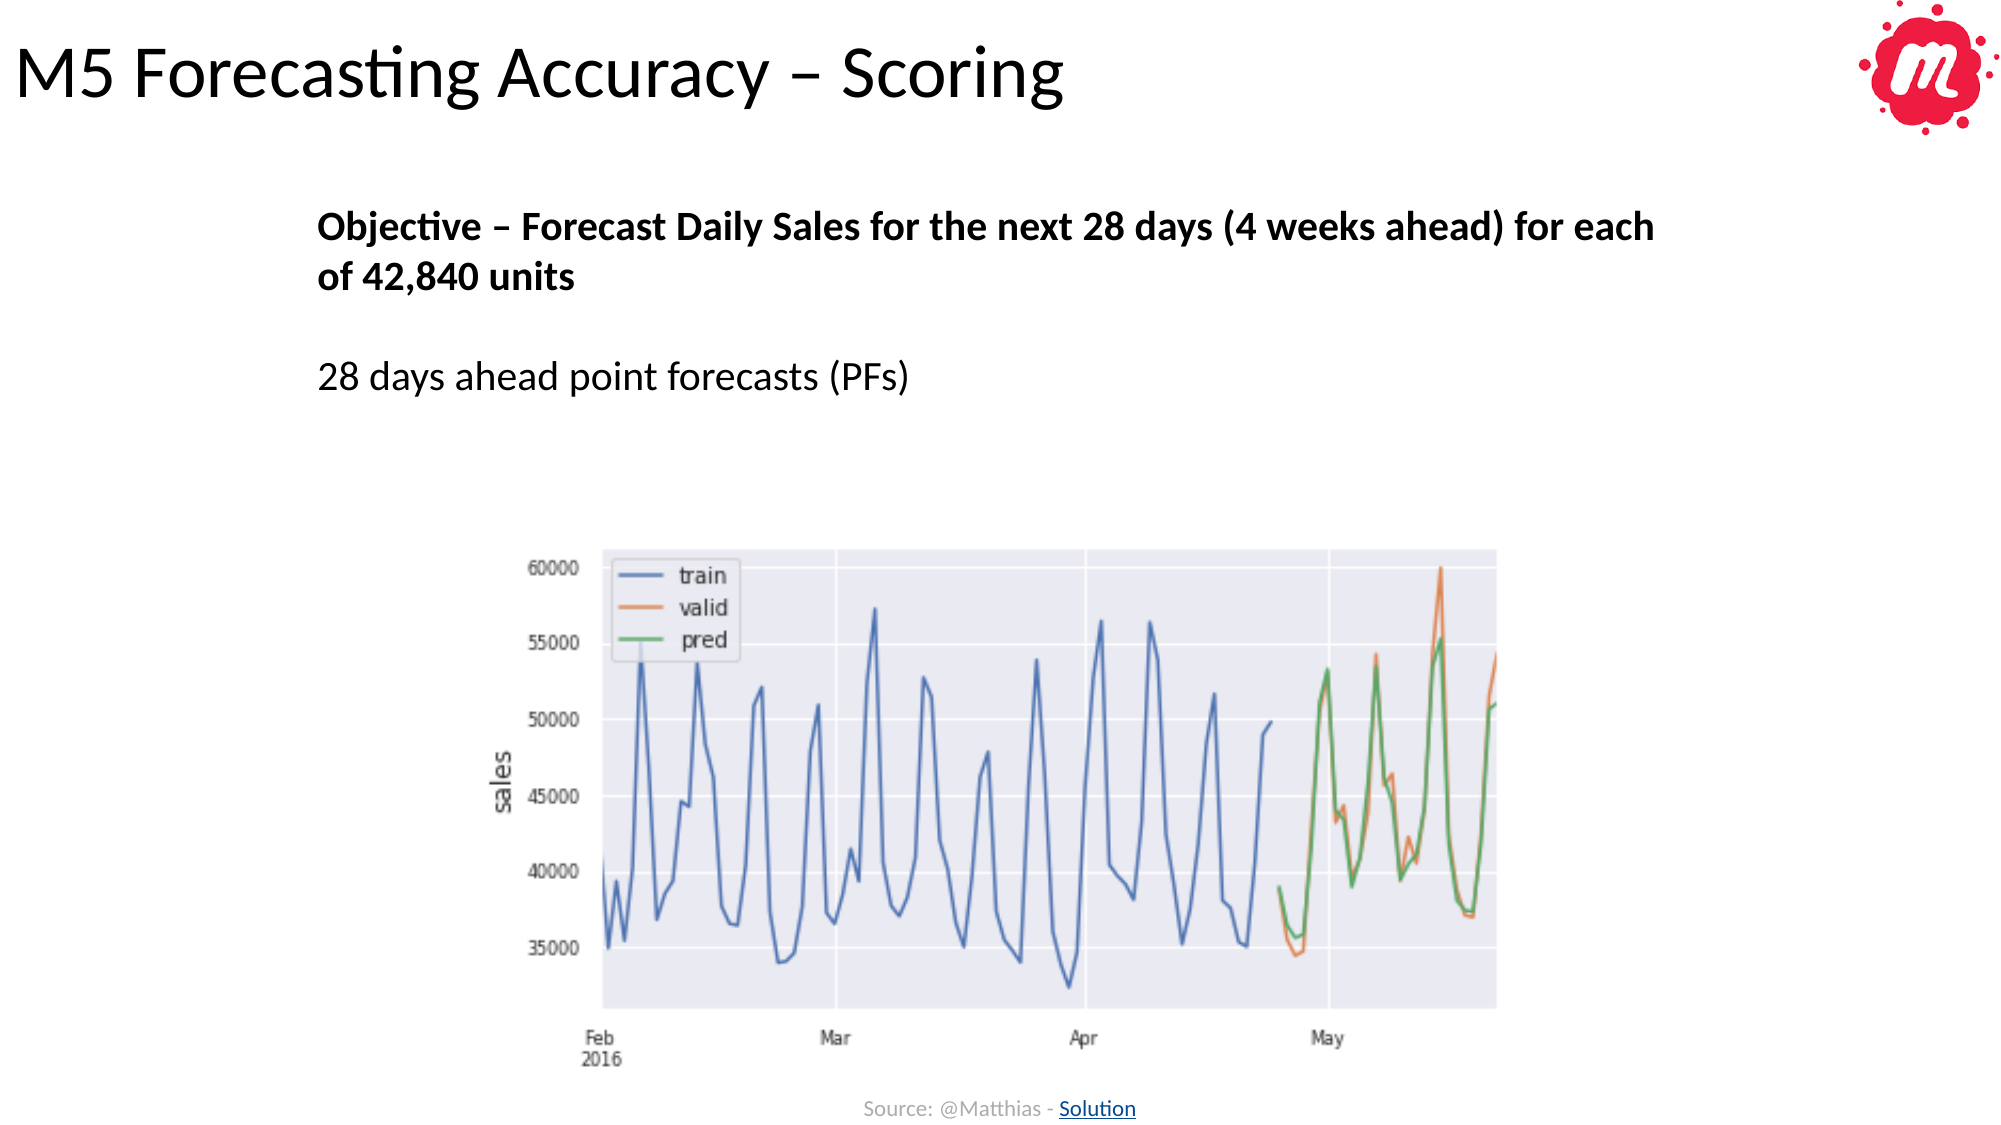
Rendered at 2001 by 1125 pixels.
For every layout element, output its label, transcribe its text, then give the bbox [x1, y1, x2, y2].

text_box Source: @Matthias - Solution [465, 1085, 1535, 1125]
picture [1858, 0, 2000, 136]
text_box M5 Forecasting Accuracy – Scoring [0, 14, 1840, 120]
text_box Objective – Forecast Daily Sales for the next 28 days (4 weeks ahead) for each of 42,840 units 28 days ahead point forecasts (PFs) [302, 191, 1697, 452]
picture [475, 407, 1525, 1086]
